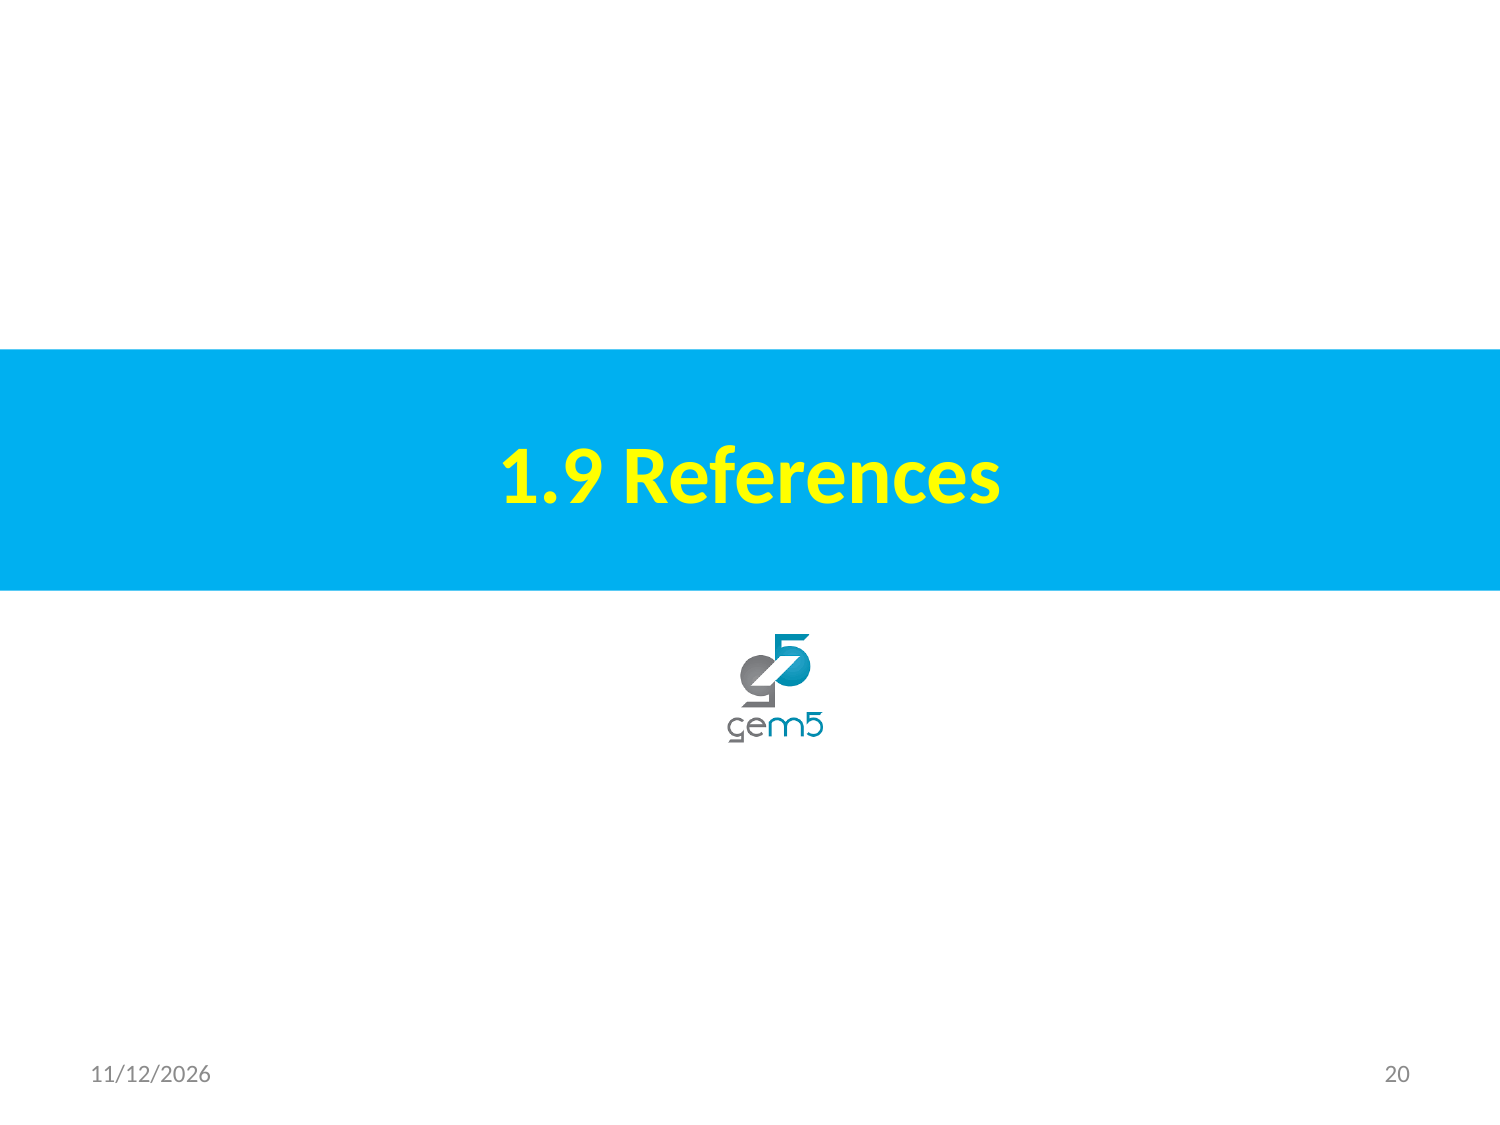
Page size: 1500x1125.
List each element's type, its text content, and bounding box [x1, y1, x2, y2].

title 1.9 References [0, 349, 1500, 591]
picture [702, 609, 849, 768]
slide_number 20 [1074, 1042, 1425, 1103]
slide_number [75, 1042, 425, 1103]
